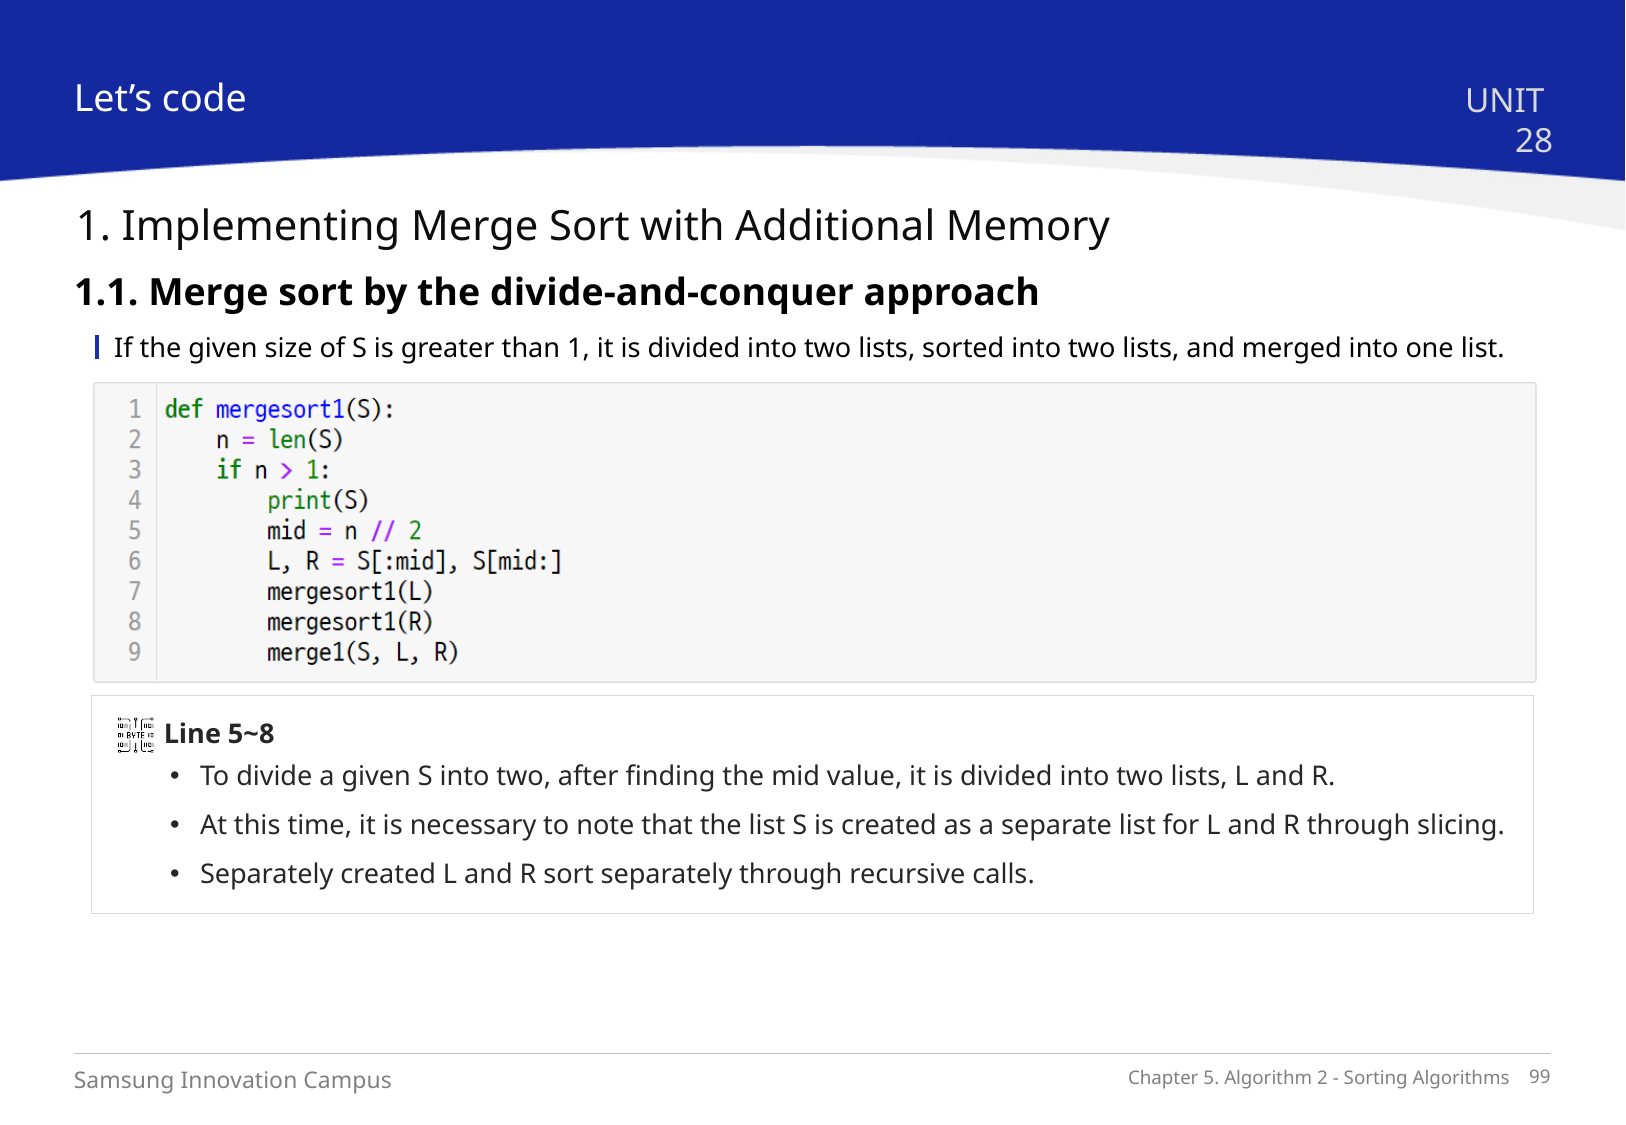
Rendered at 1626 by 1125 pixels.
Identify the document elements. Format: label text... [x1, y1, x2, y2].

text_box If the given size of S is greater than 1, it is divided into two lists, sorted into two lists, and merged into one list. [94, 330, 1554, 364]
picture [0, 0, 1625, 1125]
text_box 1. Implementing Merge Sort with Additional Memory [75, 198, 1554, 250]
text_box 1.1. Merge sort by the divide-and-conquer approach [59, 260, 1117, 320]
text_box Let’s code [73, 73, 981, 120]
text_box UNIT 28 [1422, 78, 1554, 159]
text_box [91, 695, 1534, 914]
